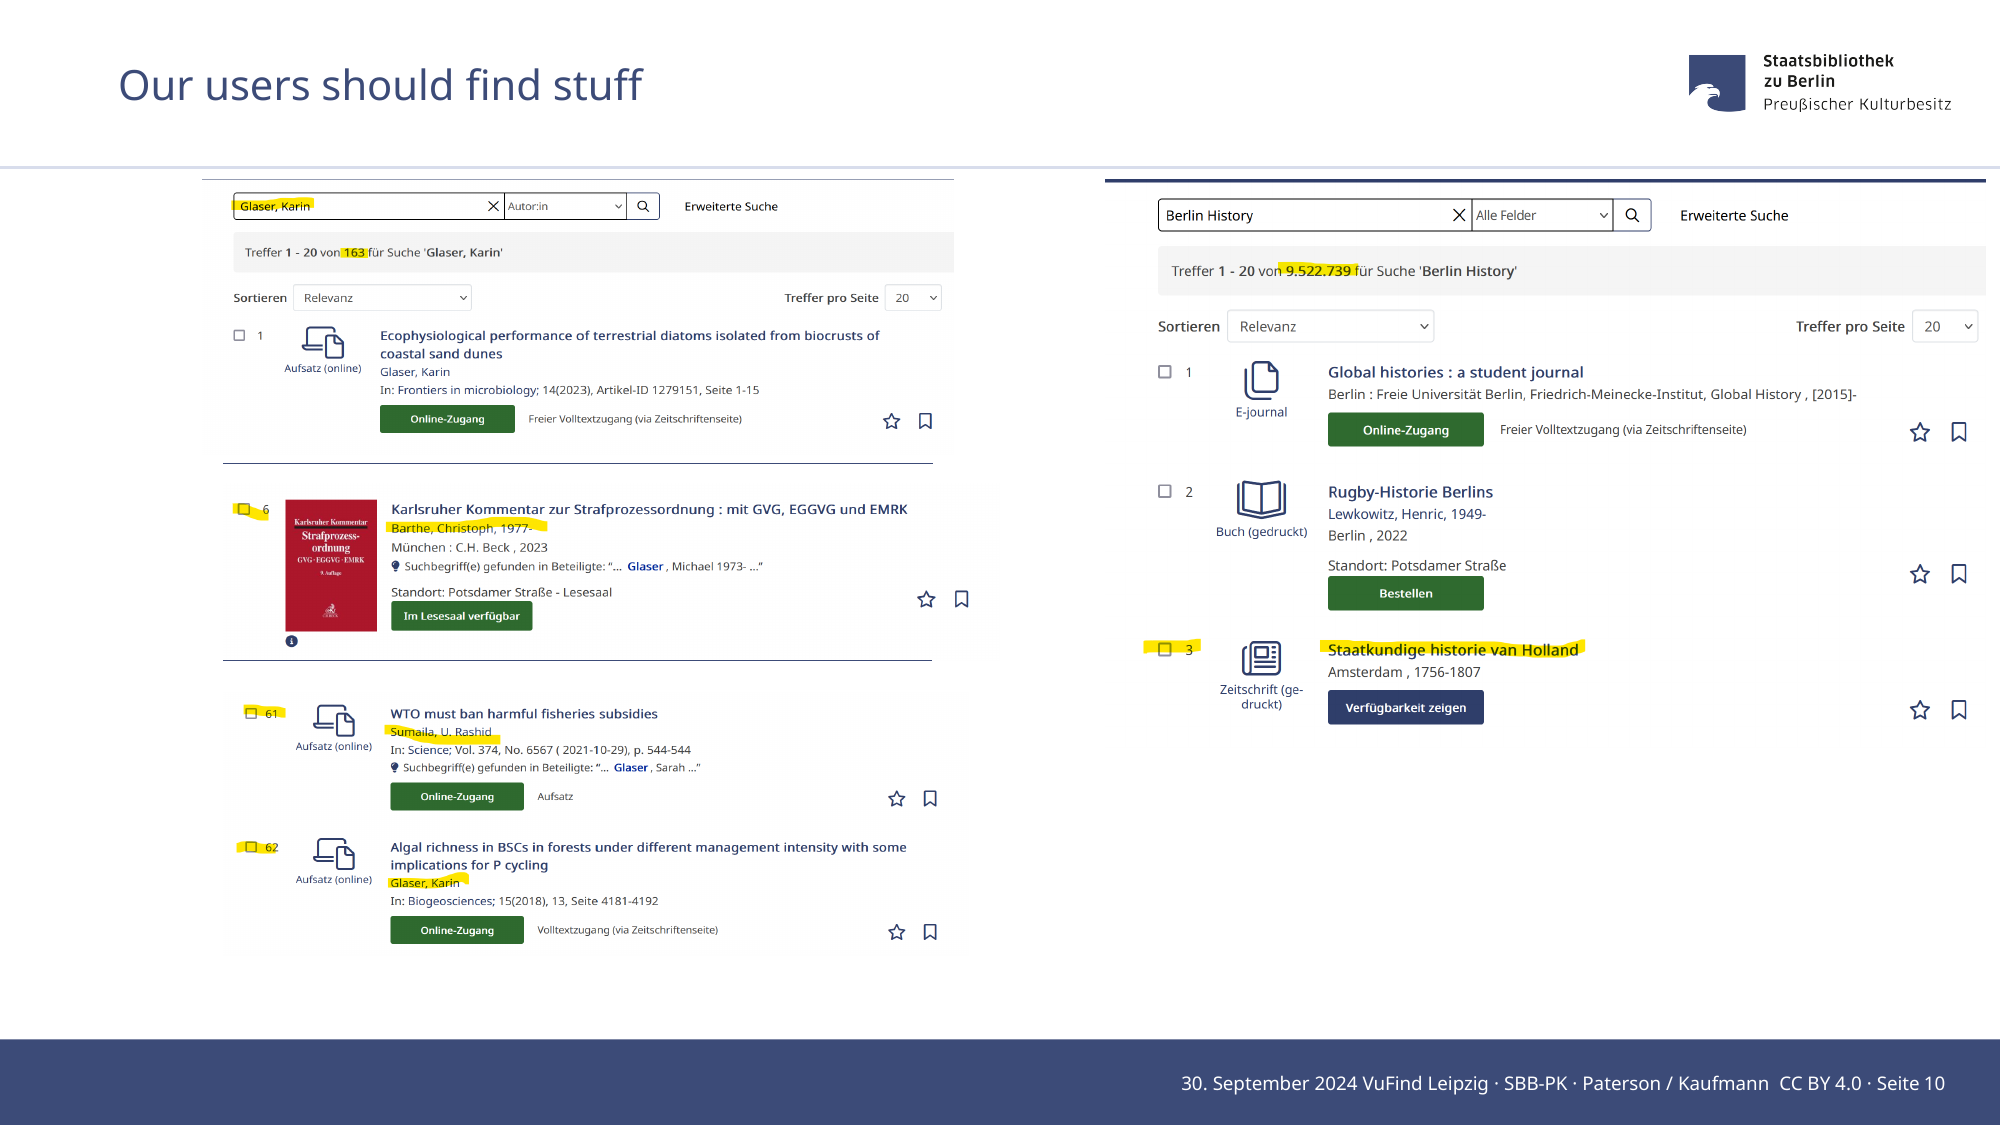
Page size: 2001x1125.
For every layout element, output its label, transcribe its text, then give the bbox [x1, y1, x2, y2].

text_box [202, 179, 1000, 1013]
picture [1689, 54, 1951, 112]
title Our users should find stuff [118, 54, 1582, 146]
picture [1105, 179, 1986, 748]
